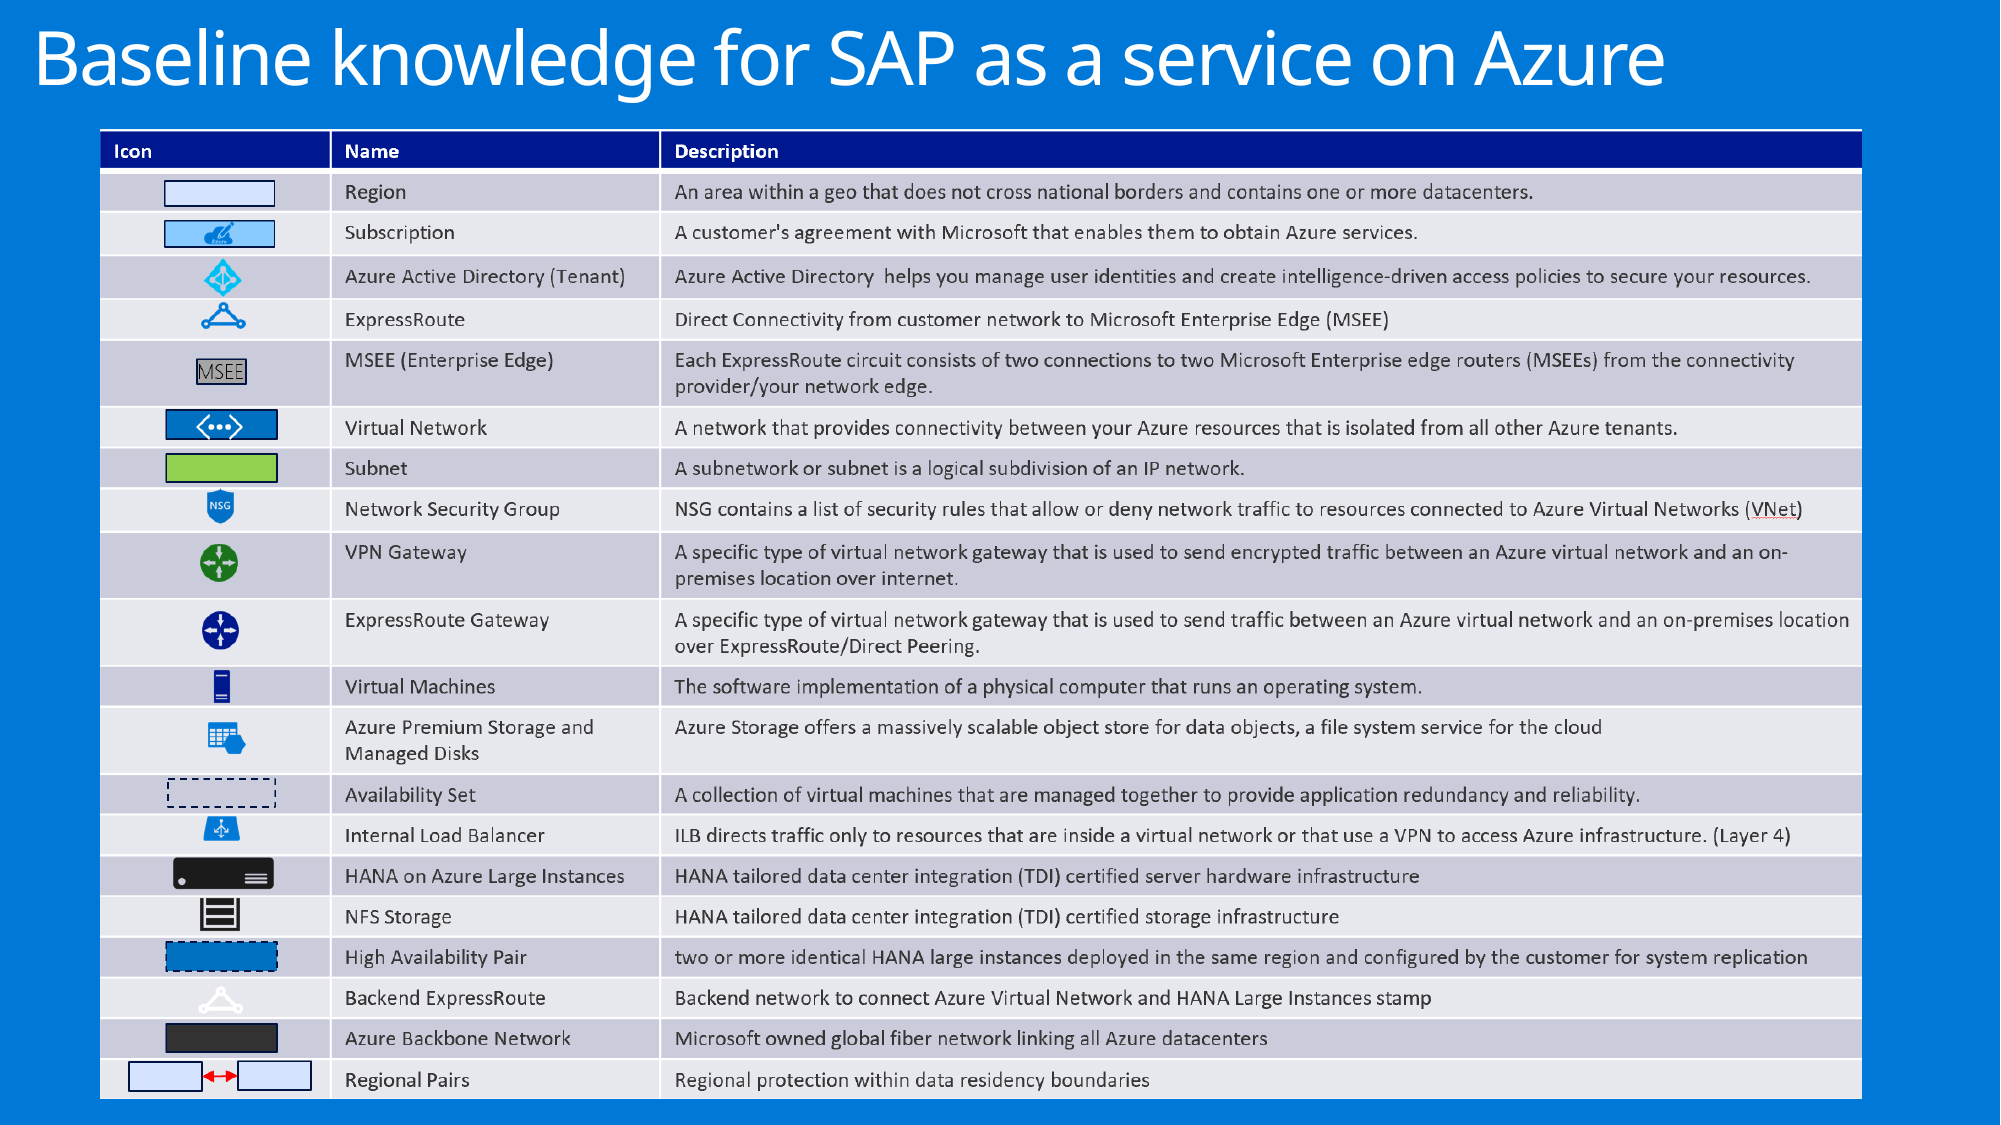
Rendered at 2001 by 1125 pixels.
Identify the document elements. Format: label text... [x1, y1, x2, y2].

title Baseline knowledge for SAP as a service on Azure [8, 6, 1921, 154]
picture [100, 128, 1862, 1099]
